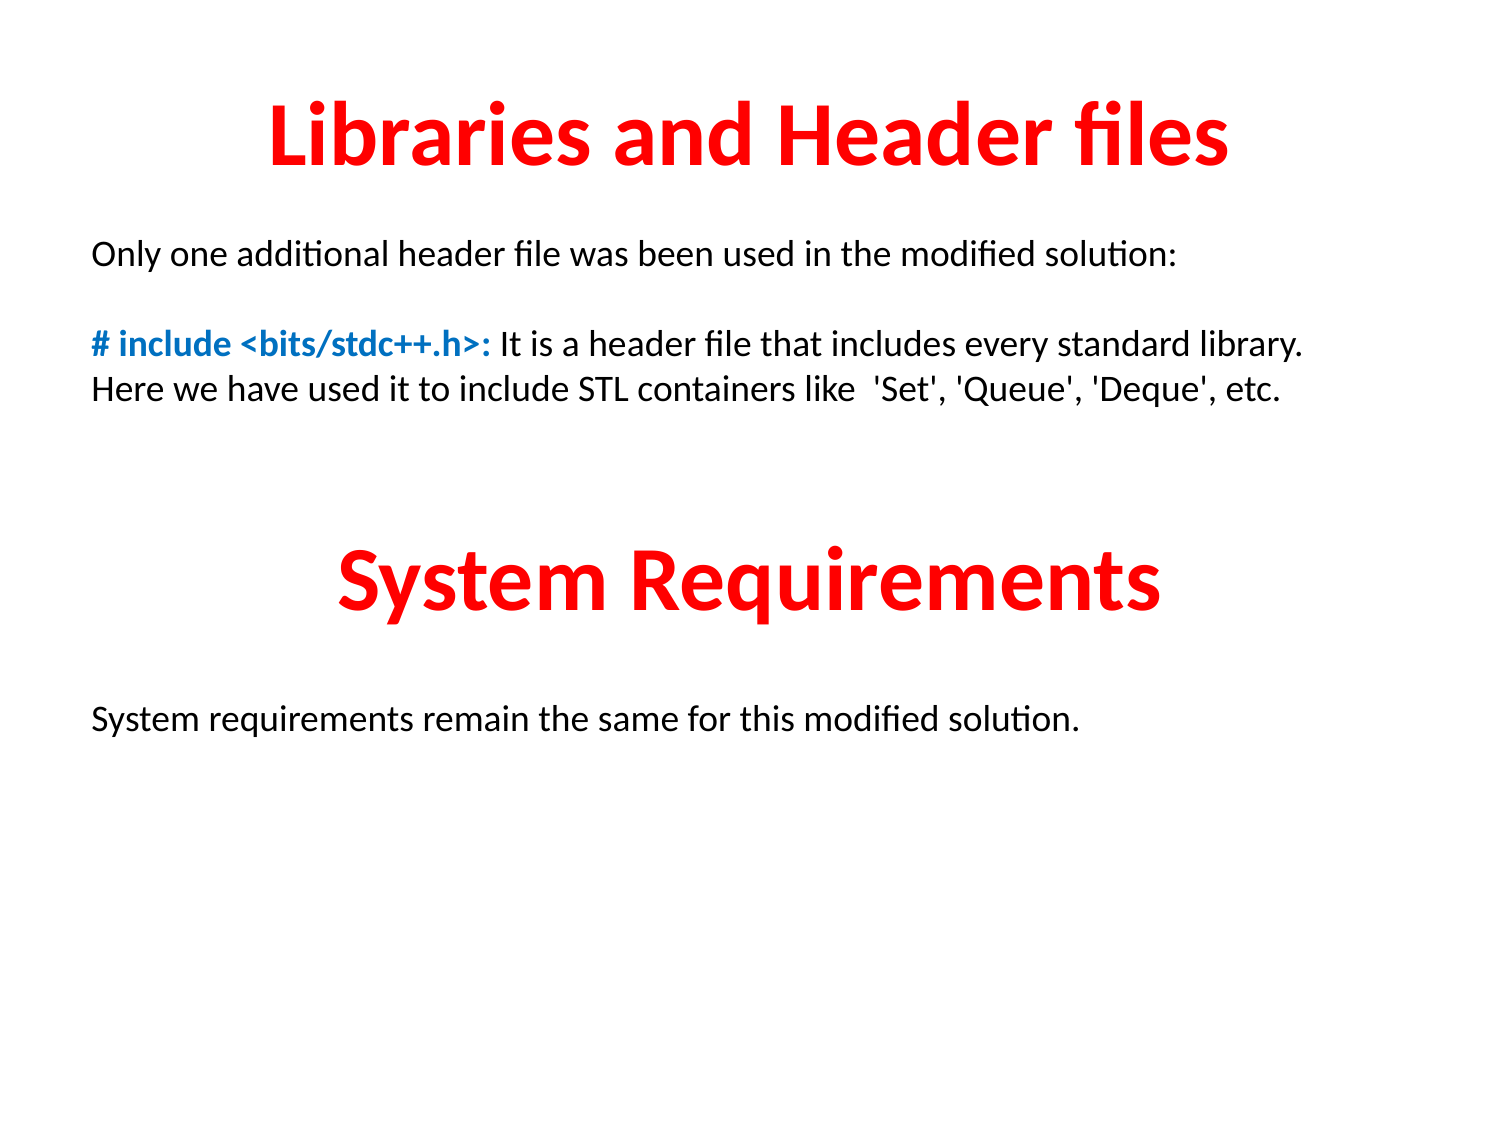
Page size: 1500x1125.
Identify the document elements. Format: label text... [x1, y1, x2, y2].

text_box Libraries and Header files Only one additional header file was been used in the modified solution: # include <bits/stdc++.h>: It is a header file that includes every standard library. Here we have used it to include STL containers like 'Set', 'Queue', 'Deque', etc. System Requirements System requirements remain the same for this modified solution. [76, 66, 1424, 811]
